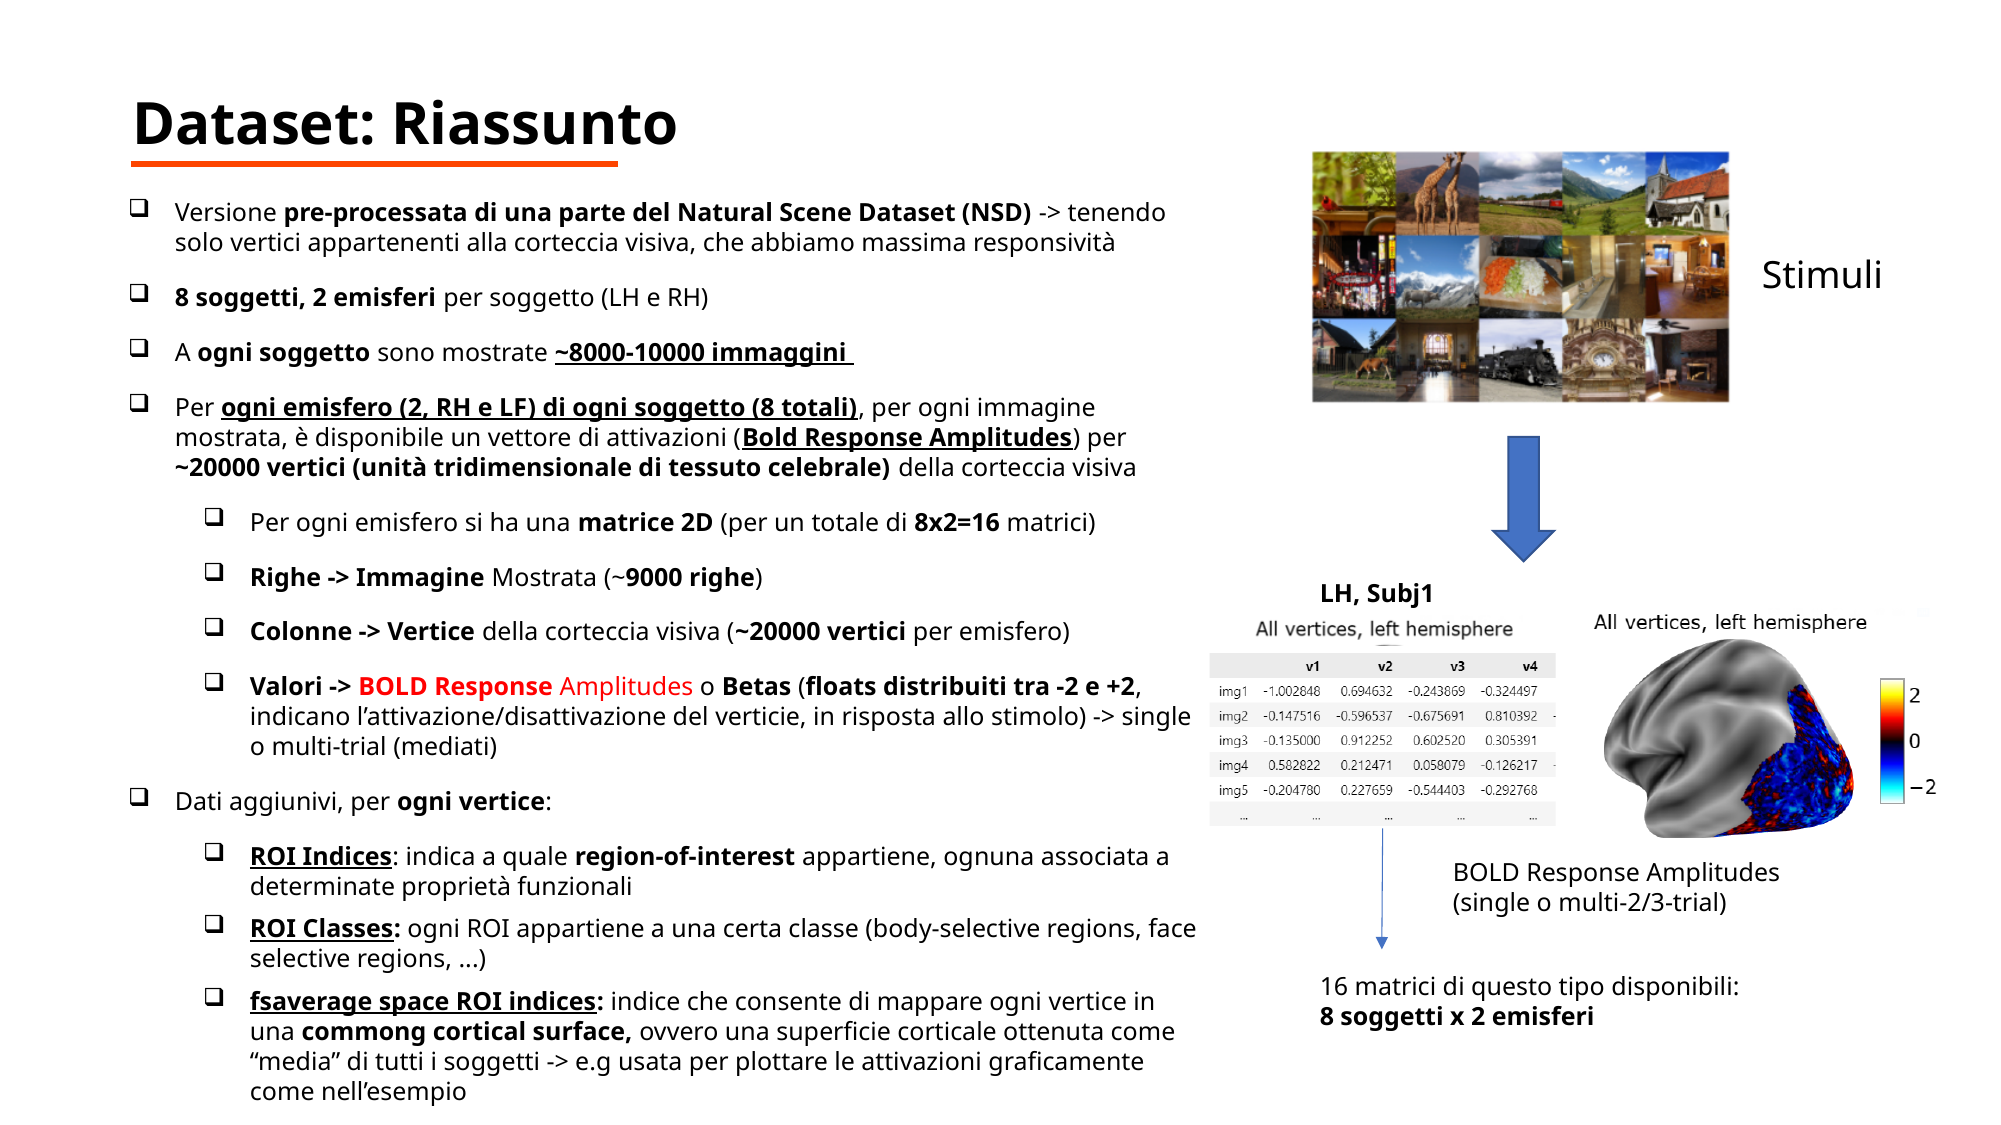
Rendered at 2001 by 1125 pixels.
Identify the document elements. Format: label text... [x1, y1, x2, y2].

picture [1240, 604, 1523, 646]
text_box LH, Subj1 [1305, 570, 1671, 615]
text_box Versione pre-processata di una parte del Natural Scene Dataset (NSD) -> tenendo solo vertici appartenenti alla corteccia visiva, che abbiamo massima responsività 8 soggetti, 2 emisferi per soggetto (LH e RH) A ogni soggetto sono mostrate ~8000-10000 immaggini Per ogni emisfero (2, RH e LF) di ogni soggetto (8 totali), per ogni immagine mostrata, è disponibile un vettore di attivazioni (Bold Response Amplitudes) per ~20000 vertici (unità tridimensionale di tessuto celebrale) della corteccia visiva Per ogni emisfero si ha una matrice 2D (per un totale di 8x2=16 matrici) Righe -> Immagine Mostrata (~9000 righe) Colonne -> Vertice della corteccia visiva (~20000 vertici per emisfero) Valori -> BOLD Response Amplitudes o Betas (floats distribuiti tra -2 e +2, indicano l’attivazione/disattivazione del verticie, in risposta allo stimolo) -> single o multi-trial (mediati) Dati aggiunivi, per ogni vertice: ROI Indices: indica a quale region-of-interest appartiene, ognuna associata a determinate proprietà funzionali ROI Classes: ogni ROI appartiene a una certa classe (body-selective regions, face selective regions, ...) fsaverage space ROI indices: indice che consente di mappare ogni vertice in una commong cortical surface, ovvero una superficie corticale ottenuta come “media” di tutti i soggetti -> e.g usata per plottare le attivazioni graficamente come nell’esempio [113, 189, 1216, 1125]
text_box Dataset: Riassunto [117, 78, 1511, 164]
picture [1580, 608, 1947, 838]
text_box [1490, 435, 1557, 563]
picture [1305, 143, 1742, 415]
text_box 16 matrici di questo tipo disponibili: 8 soggetti x 2 emisferi [1305, 963, 1842, 1038]
text_box BOLD Response Amplitudes (single o multi-2/3-trial) [1438, 849, 1804, 924]
picture [1209, 648, 1556, 829]
text_box Stimuli [1747, 243, 1903, 304]
